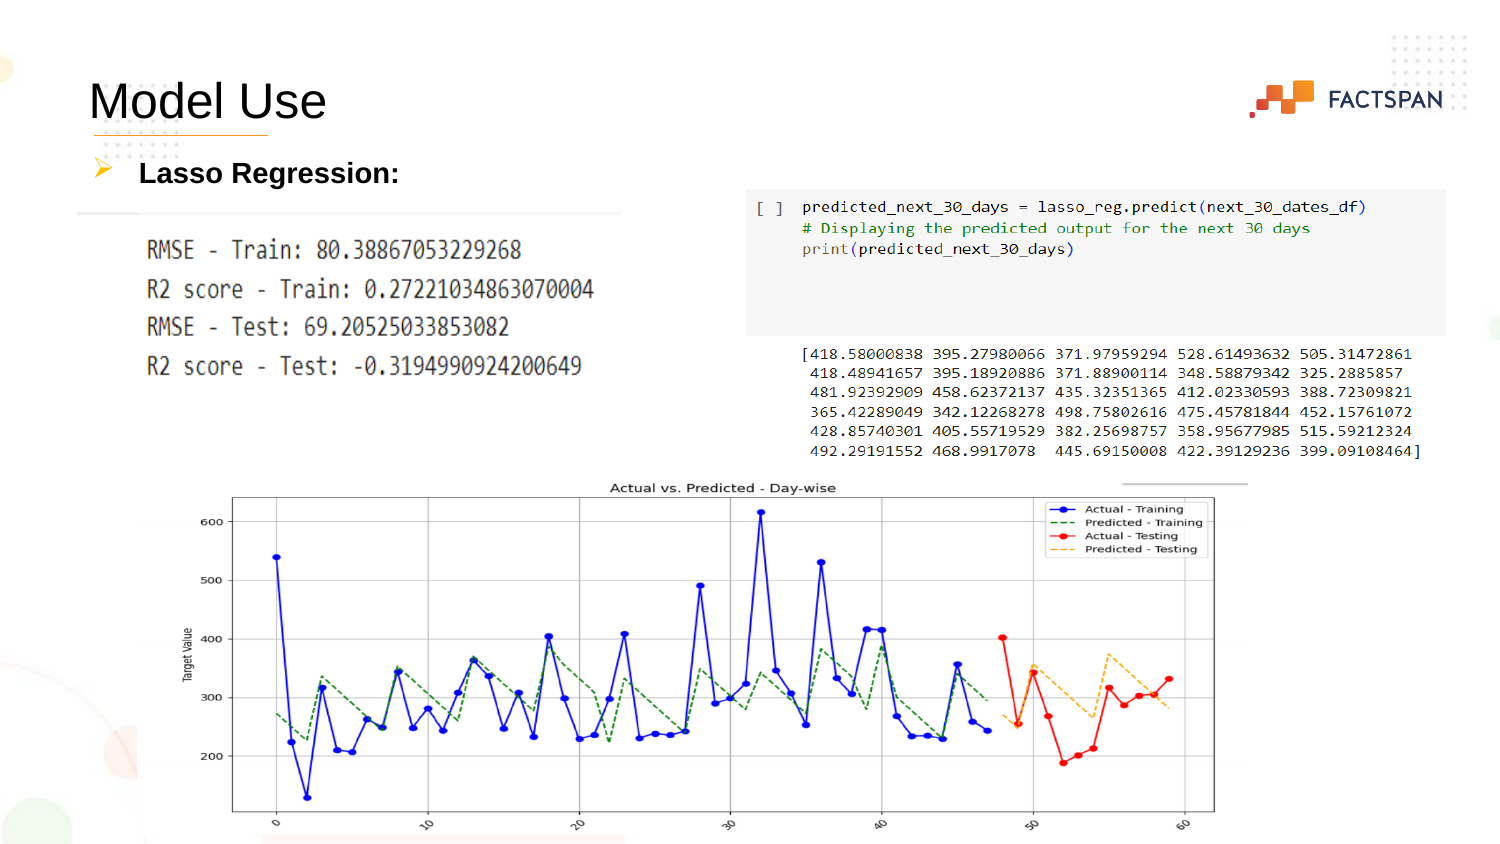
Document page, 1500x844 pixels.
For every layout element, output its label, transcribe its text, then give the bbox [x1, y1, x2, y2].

text_box Lasso Regression: [77, 146, 828, 197]
picture [0, 0, 1500, 844]
text_box Model Use [77, 63, 1074, 132]
